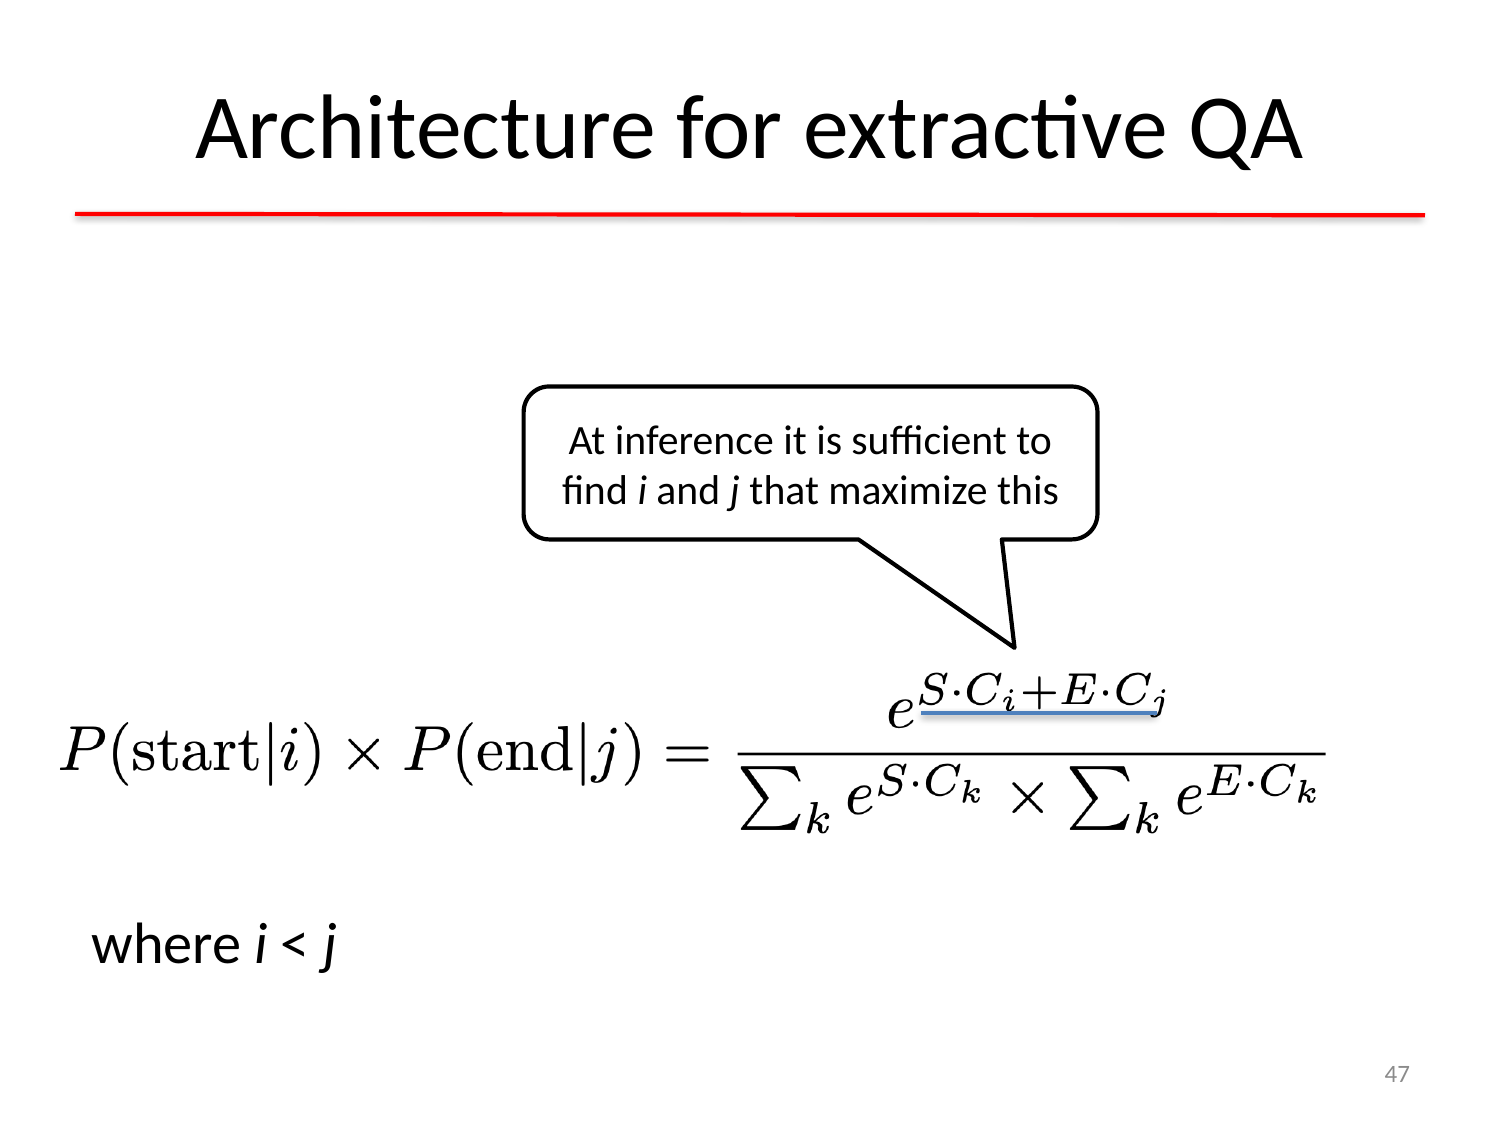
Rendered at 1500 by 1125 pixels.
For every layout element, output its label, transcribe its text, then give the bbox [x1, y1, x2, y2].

picture [55, 659, 1331, 847]
text_box where i < j [76, 897, 353, 983]
text_box At inference it is sufficient to find i and j that maximize this [521, 384, 1100, 650]
slide_number 47 [1074, 1042, 1425, 1103]
title Architecture for extractive QA [75, 45, 1425, 198]
